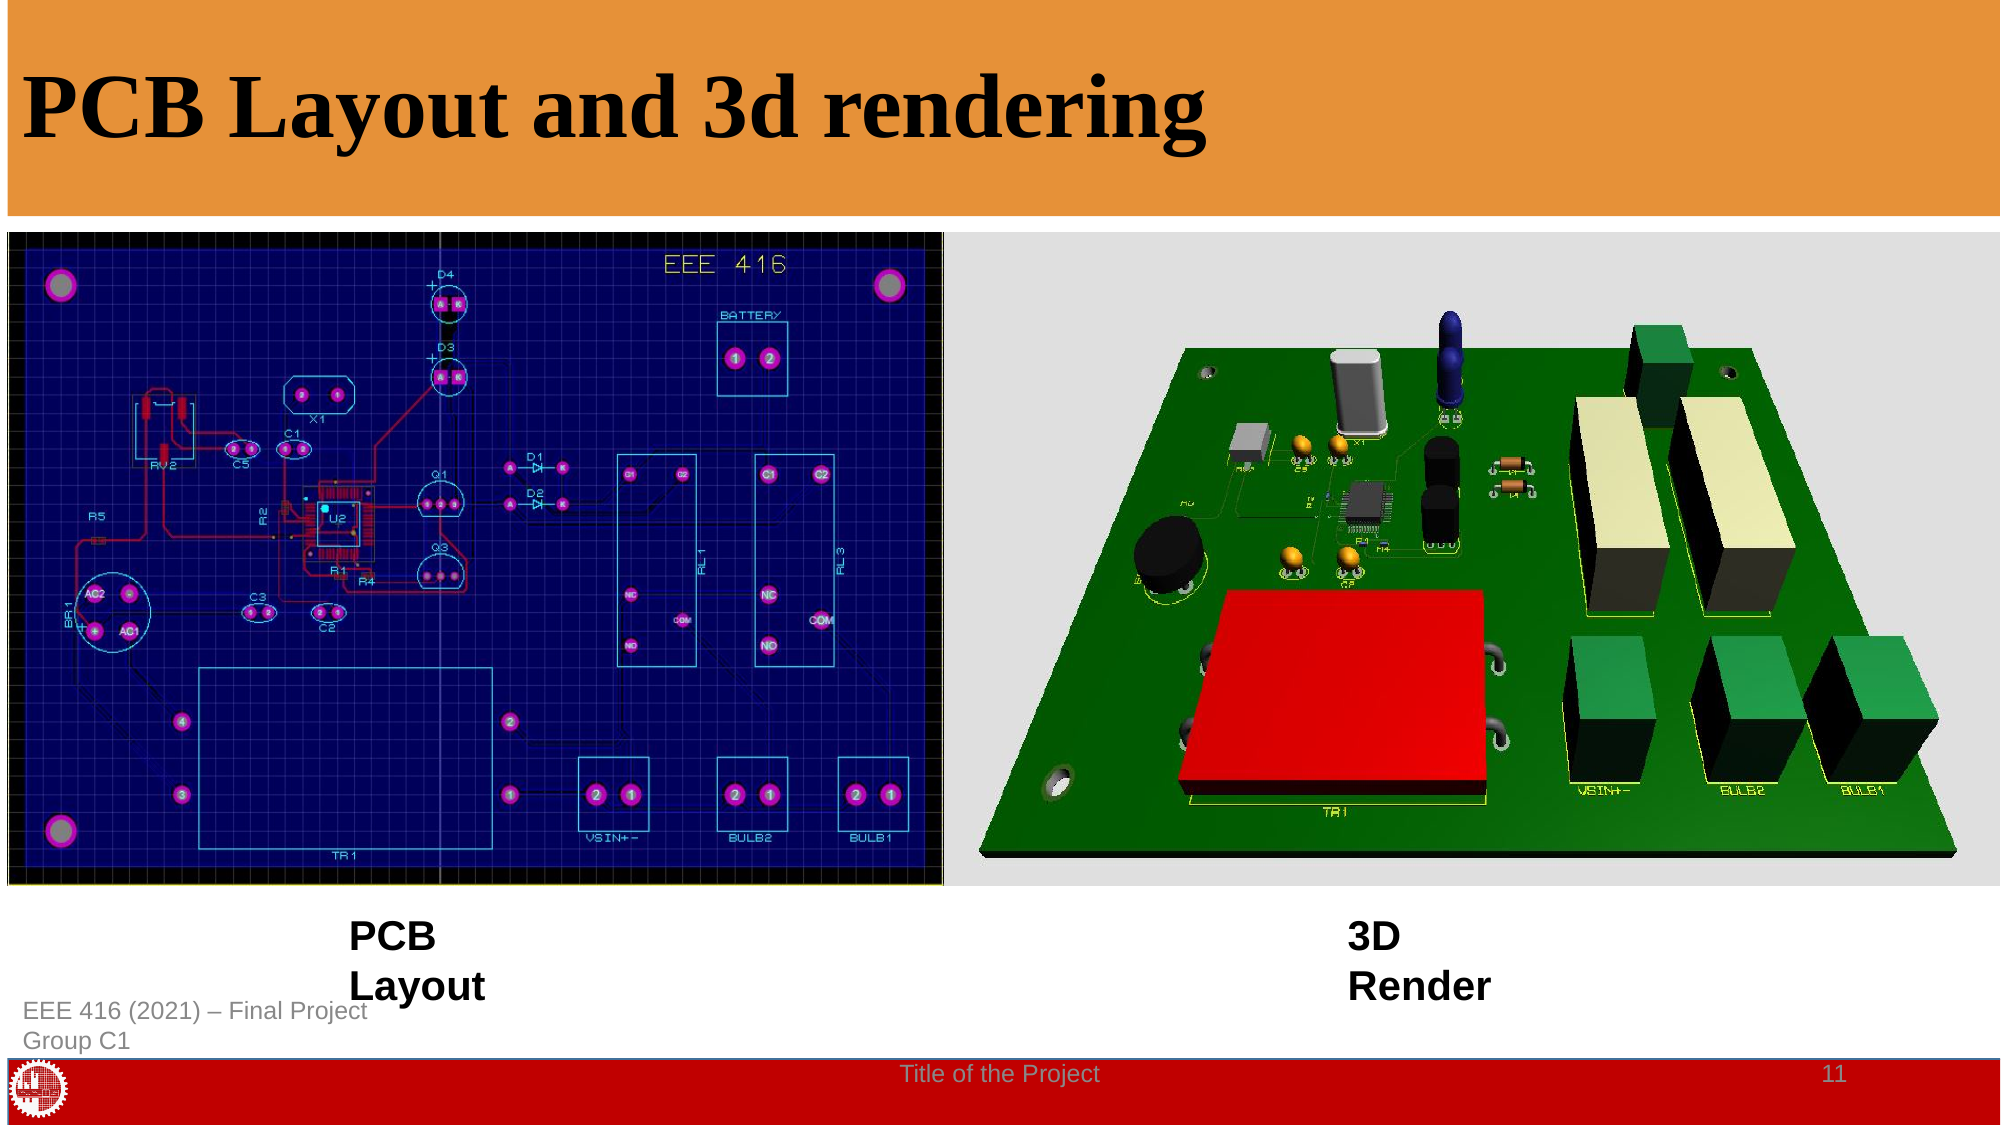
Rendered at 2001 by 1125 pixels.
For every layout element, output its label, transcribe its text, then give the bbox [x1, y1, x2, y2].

picture [7, 232, 2000, 886]
slide_number EEE 416 (2021) – Final Project Group C1 [7, 994, 458, 1055]
footer Title of the Project [662, 1042, 1338, 1103]
text_box PCB Layout [333, 901, 559, 1017]
slide_number ‹#› [1412, 1042, 1863, 1103]
text_box 3D Render [1332, 901, 1547, 1017]
picture [8, 1059, 71, 1118]
title PCB Layout and 3d rendering [7, 0, 2000, 217]
